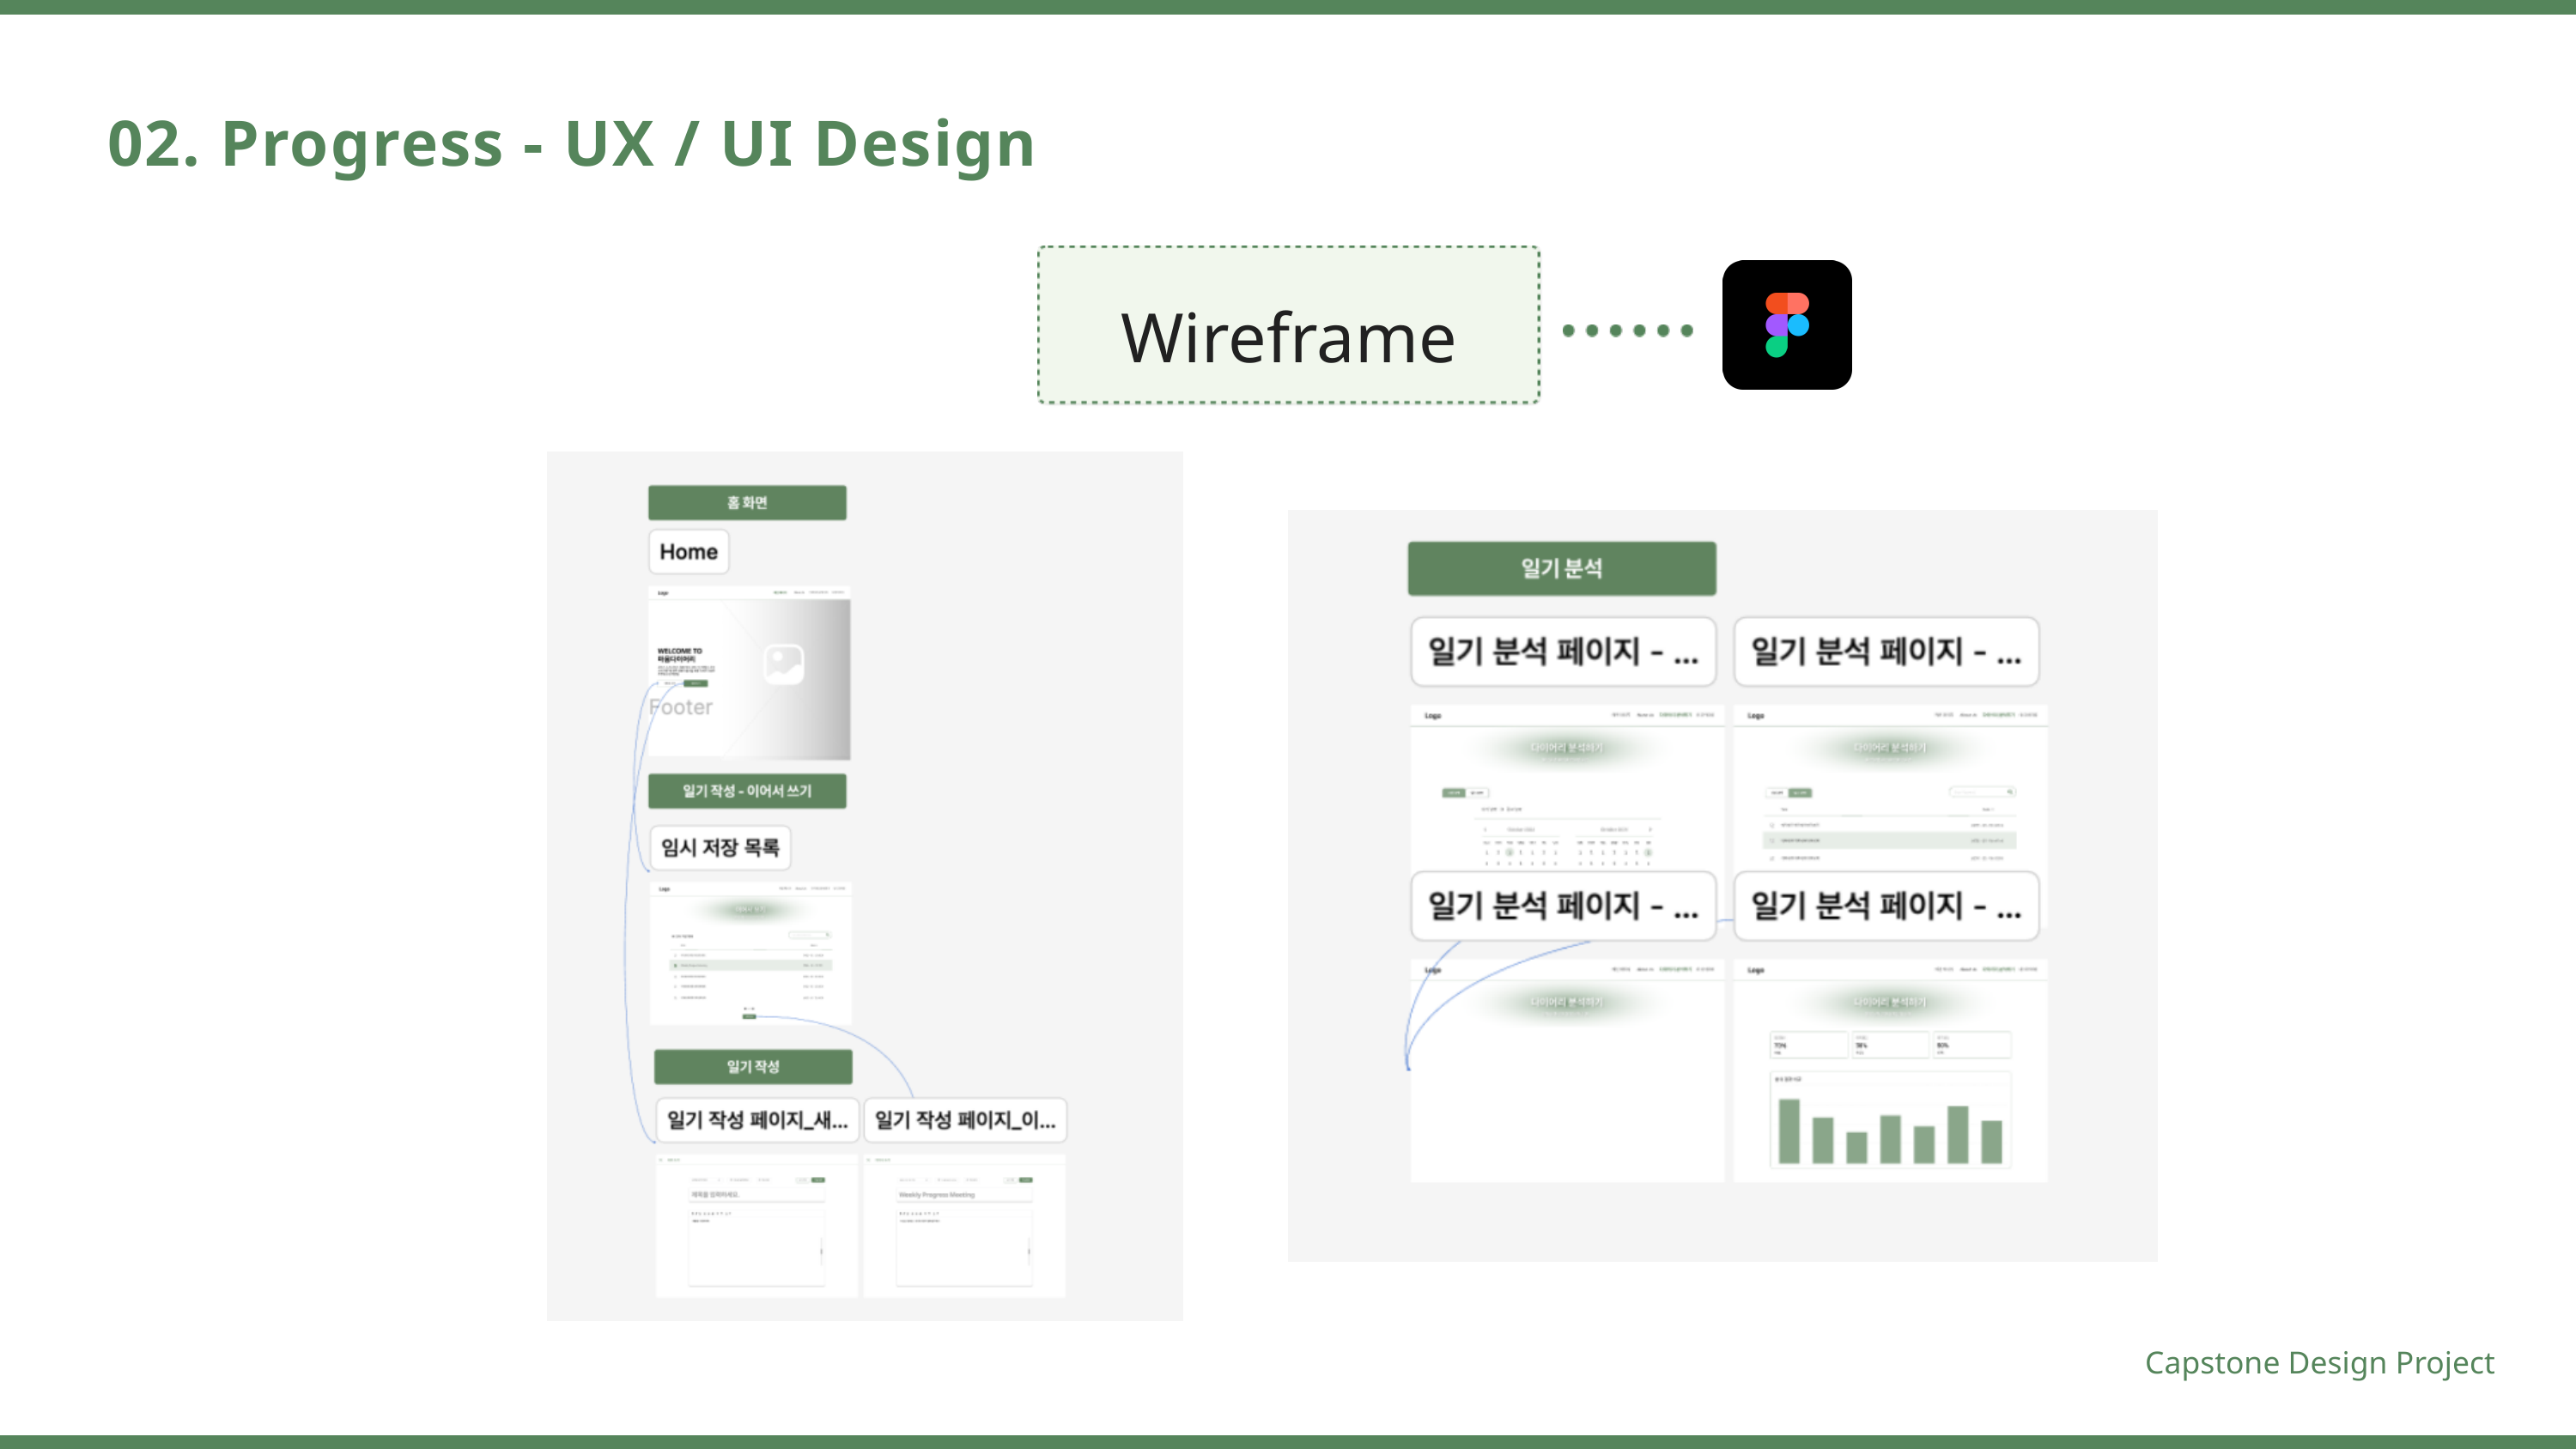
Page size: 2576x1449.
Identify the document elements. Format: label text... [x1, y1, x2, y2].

picture [0, 0, 2576, 15]
text_box Capstone Design Project [1969, 1344, 2496, 1388]
picture [0, 1435, 2576, 1449]
text_box 02. Progress - UX / UI Design [107, 100, 1637, 188]
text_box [547, 246, 2158, 1321]
